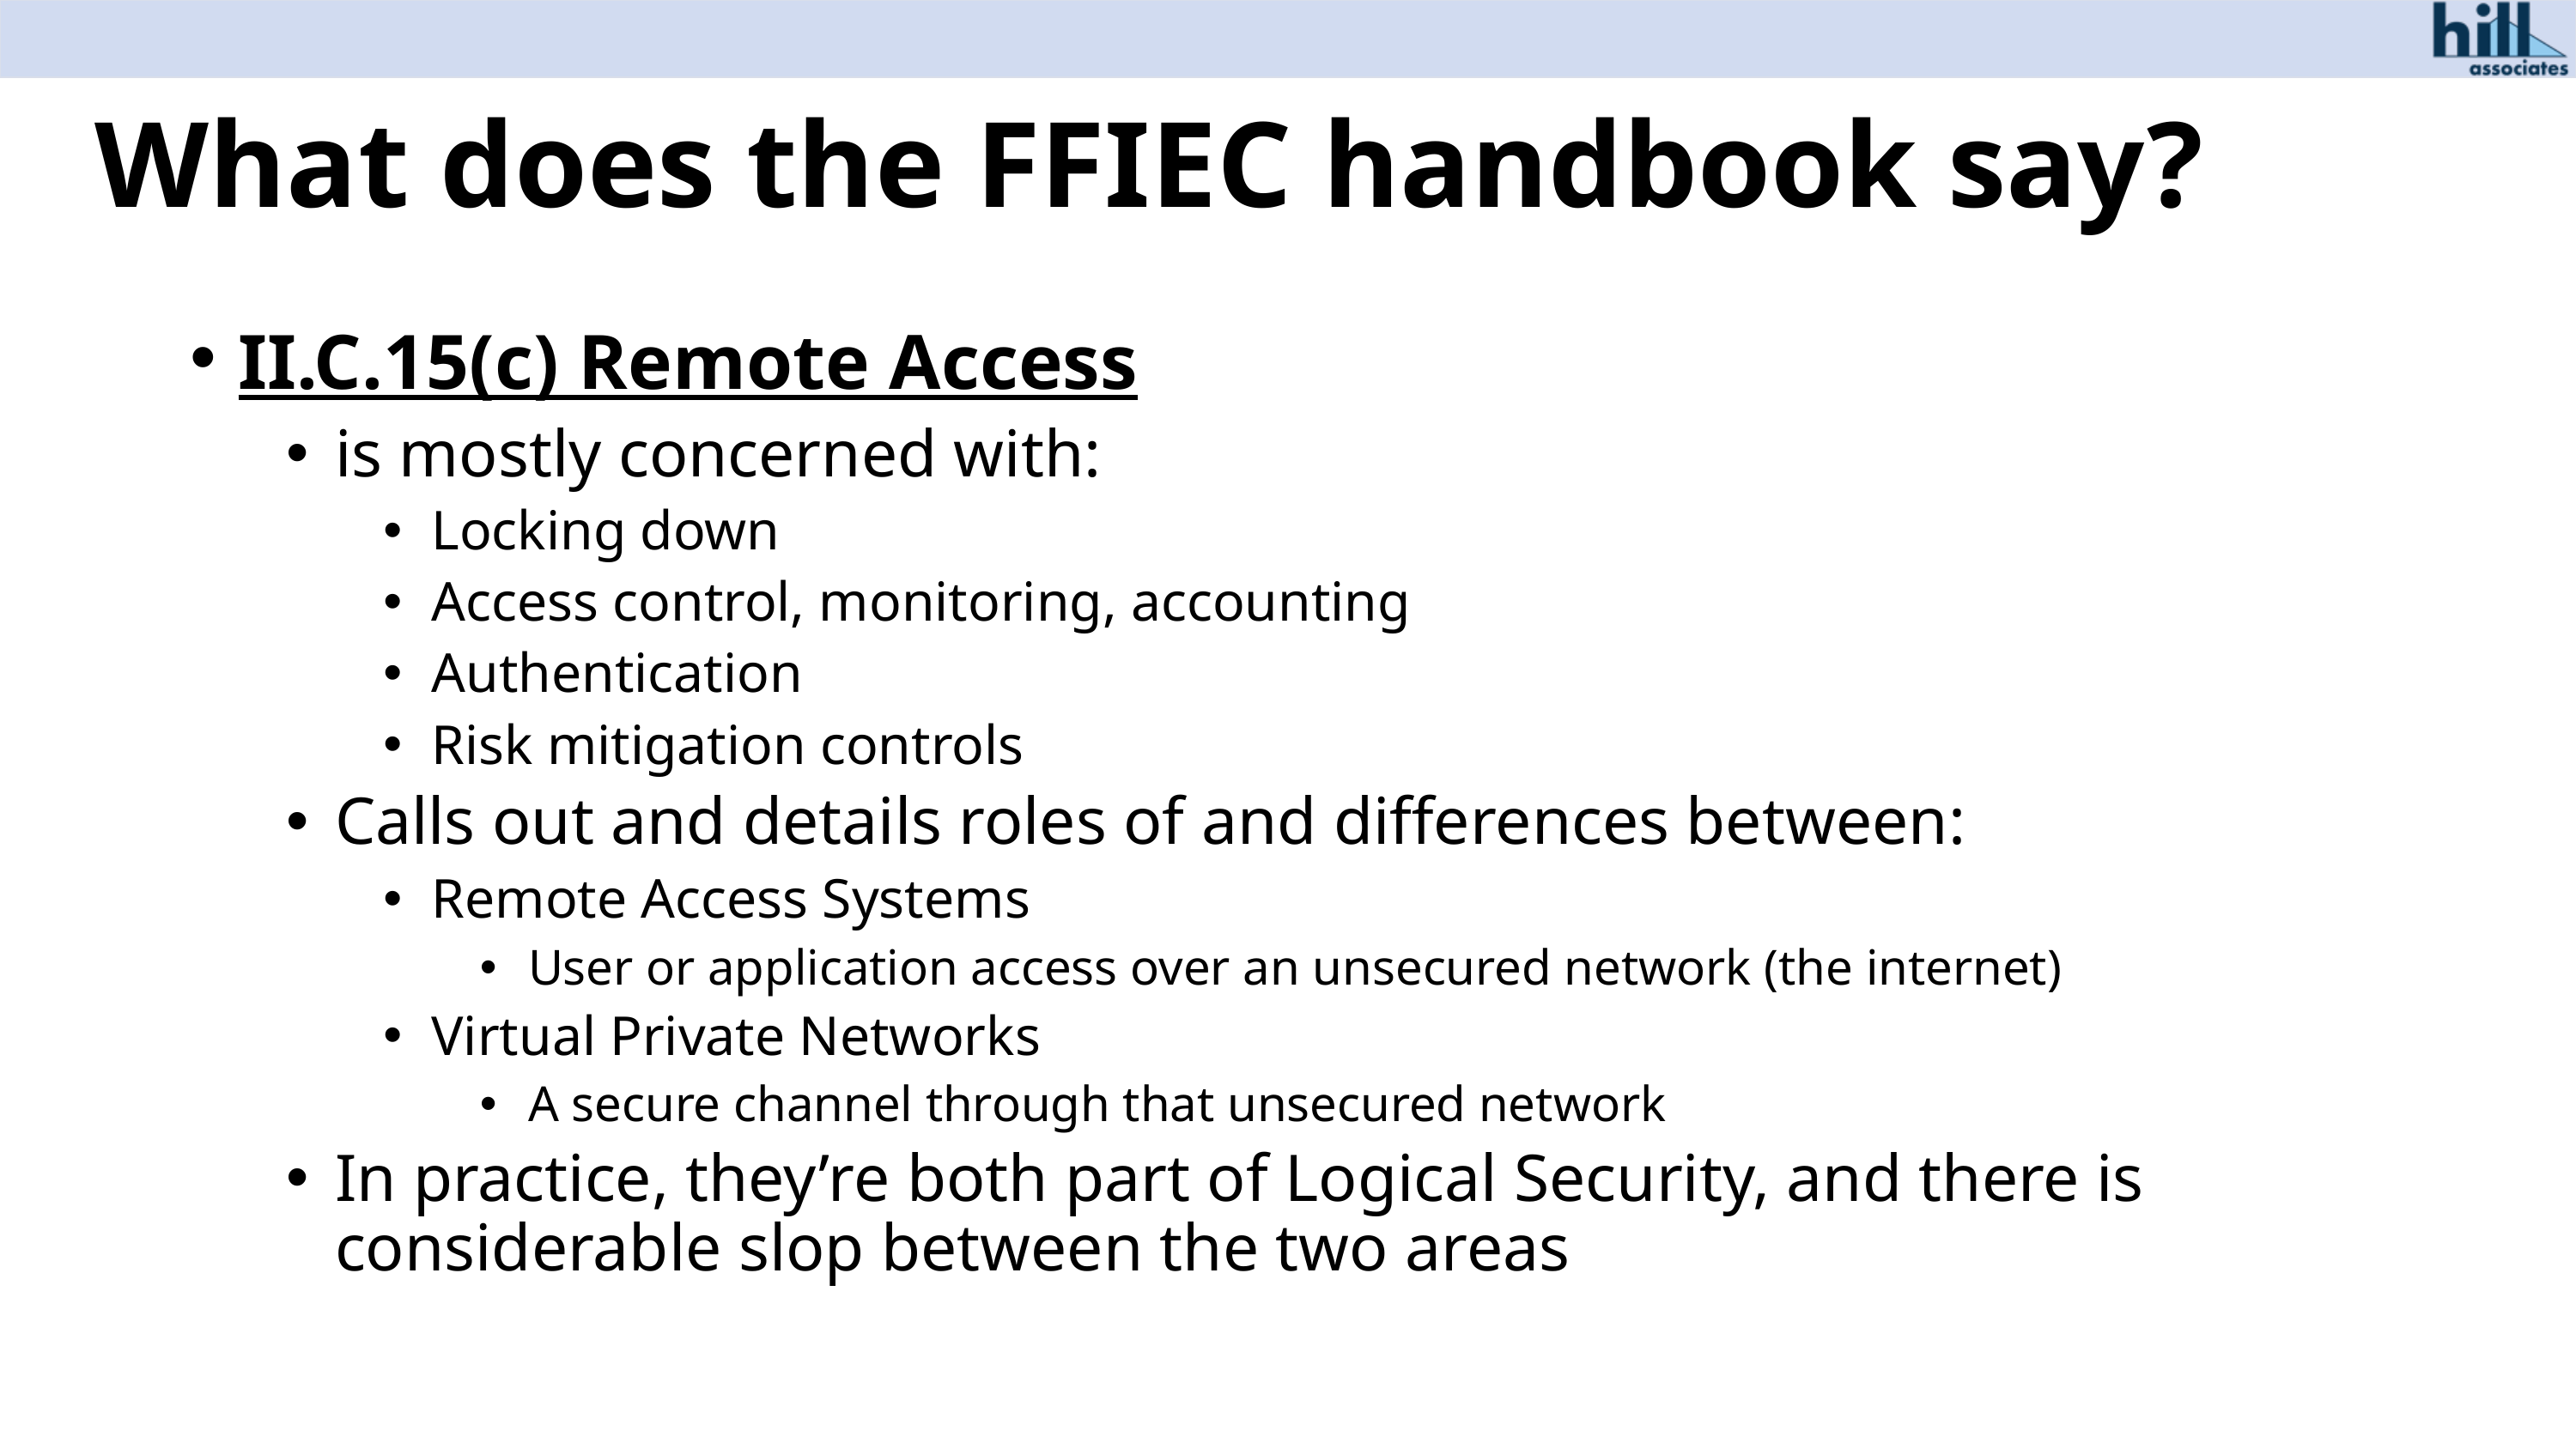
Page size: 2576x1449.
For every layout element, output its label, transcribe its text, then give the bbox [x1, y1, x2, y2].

picture [2432, 0, 2576, 80]
list II.C.15(c) Remote Access is mostly concerned with: Locking down Access control, monitoring, accounting Authentication Risk mitigation controls Calls out and details roles of and differences between: Remote Access Systems User or application access over an unsecured network (the internet) Virtual Private Networks A secure channel through that unsecured network In practice, they’re both part of Logical Security, and there is considerable slop between the two areas [177, 308, 2399, 1351]
title What does the FFIEC handbook say? [82, 28, 2305, 309]
